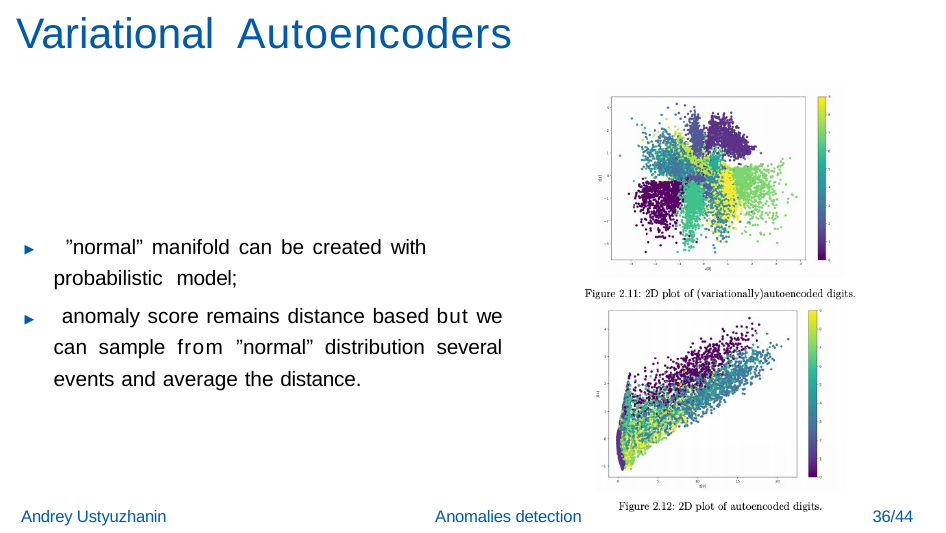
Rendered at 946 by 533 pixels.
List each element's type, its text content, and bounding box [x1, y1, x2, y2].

title Variational Autoencoders [13, 3, 877, 95]
picture [584, 85, 855, 512]
slide_number 36/44 [870, 502, 933, 533]
slide_number Andrey Ustyuzhanin [18, 502, 186, 533]
footer Anomalies detection [433, 502, 600, 533]
text_box ▶ ”normal” manifold can be created with probabilistic model; ▶ anomaly score remains distance based but we can sample from ”normal” distribution several events and average the distance. [22, 224, 503, 391]
